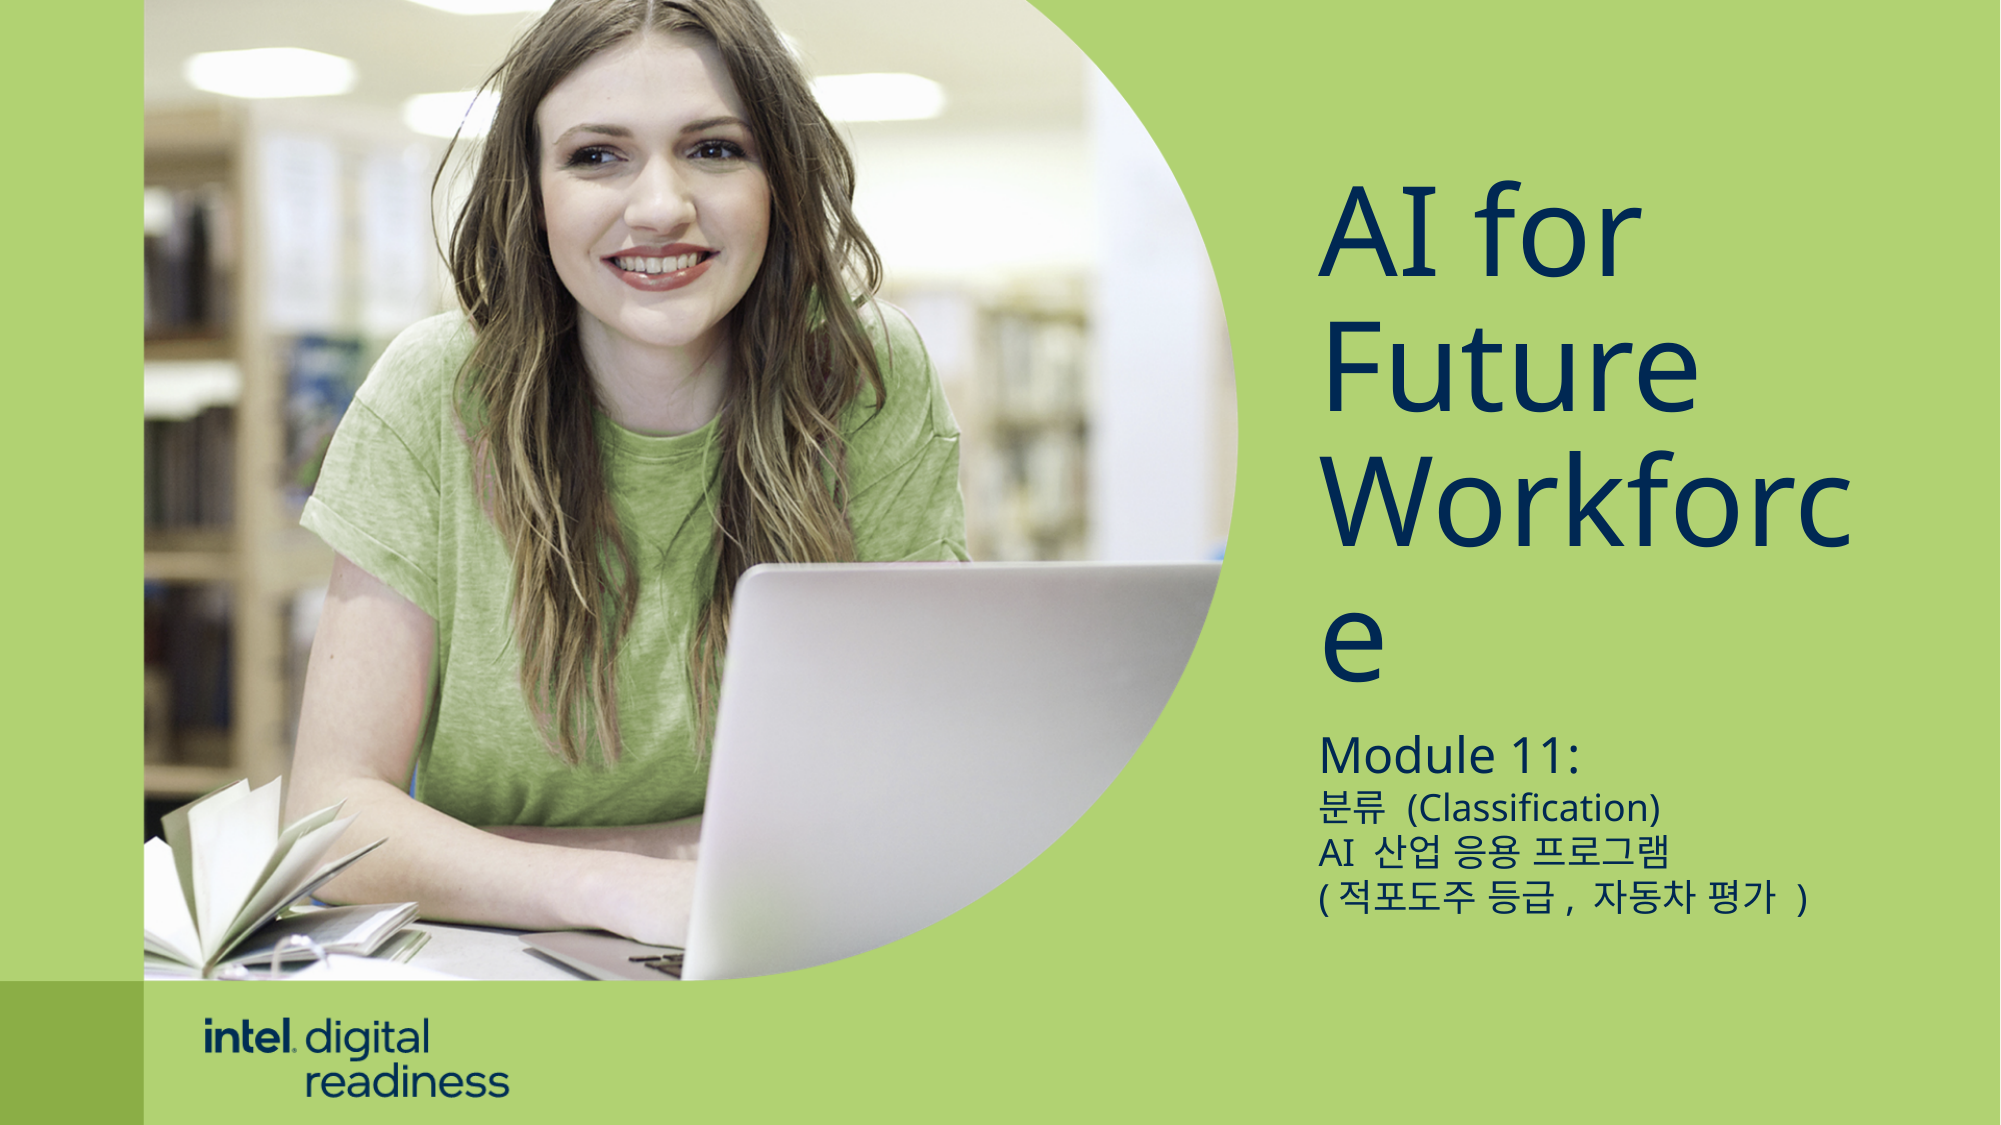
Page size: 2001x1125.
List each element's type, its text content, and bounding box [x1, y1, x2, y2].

text_box Module 11: 분류 (Classification) AI 산업 응용 프로그램 (적포도주 등급, 자동차 평가 ) [1303, 716, 1978, 869]
picture [0, 0, 2001, 1125]
text_box AI for Future Workforce [1303, 408, 1895, 716]
